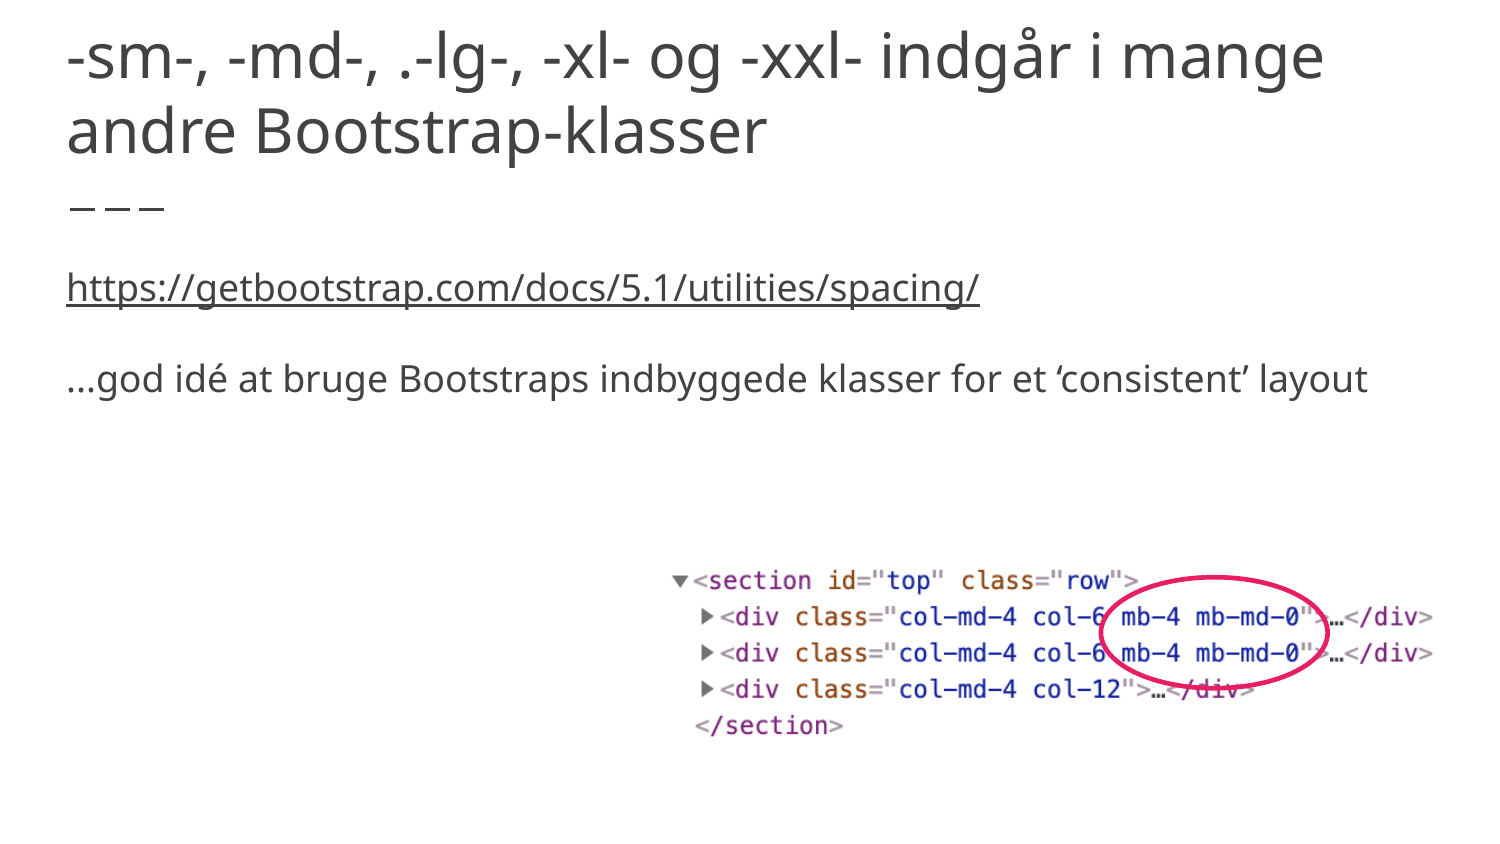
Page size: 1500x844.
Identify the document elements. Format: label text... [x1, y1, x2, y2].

list https://getbootstrap.com/docs/5.1/utilities/spacing/ ...god idé at bruge Bootstraps indbyggede klasser for et ‘consistent’ layout [51, 240, 1449, 750]
title -sm-, -md-, .-lg-, -xl- og -xxl- indgår i mange andre Bootstrap-klasser [51, 61, 1449, 182]
picture [659, 562, 1450, 750]
